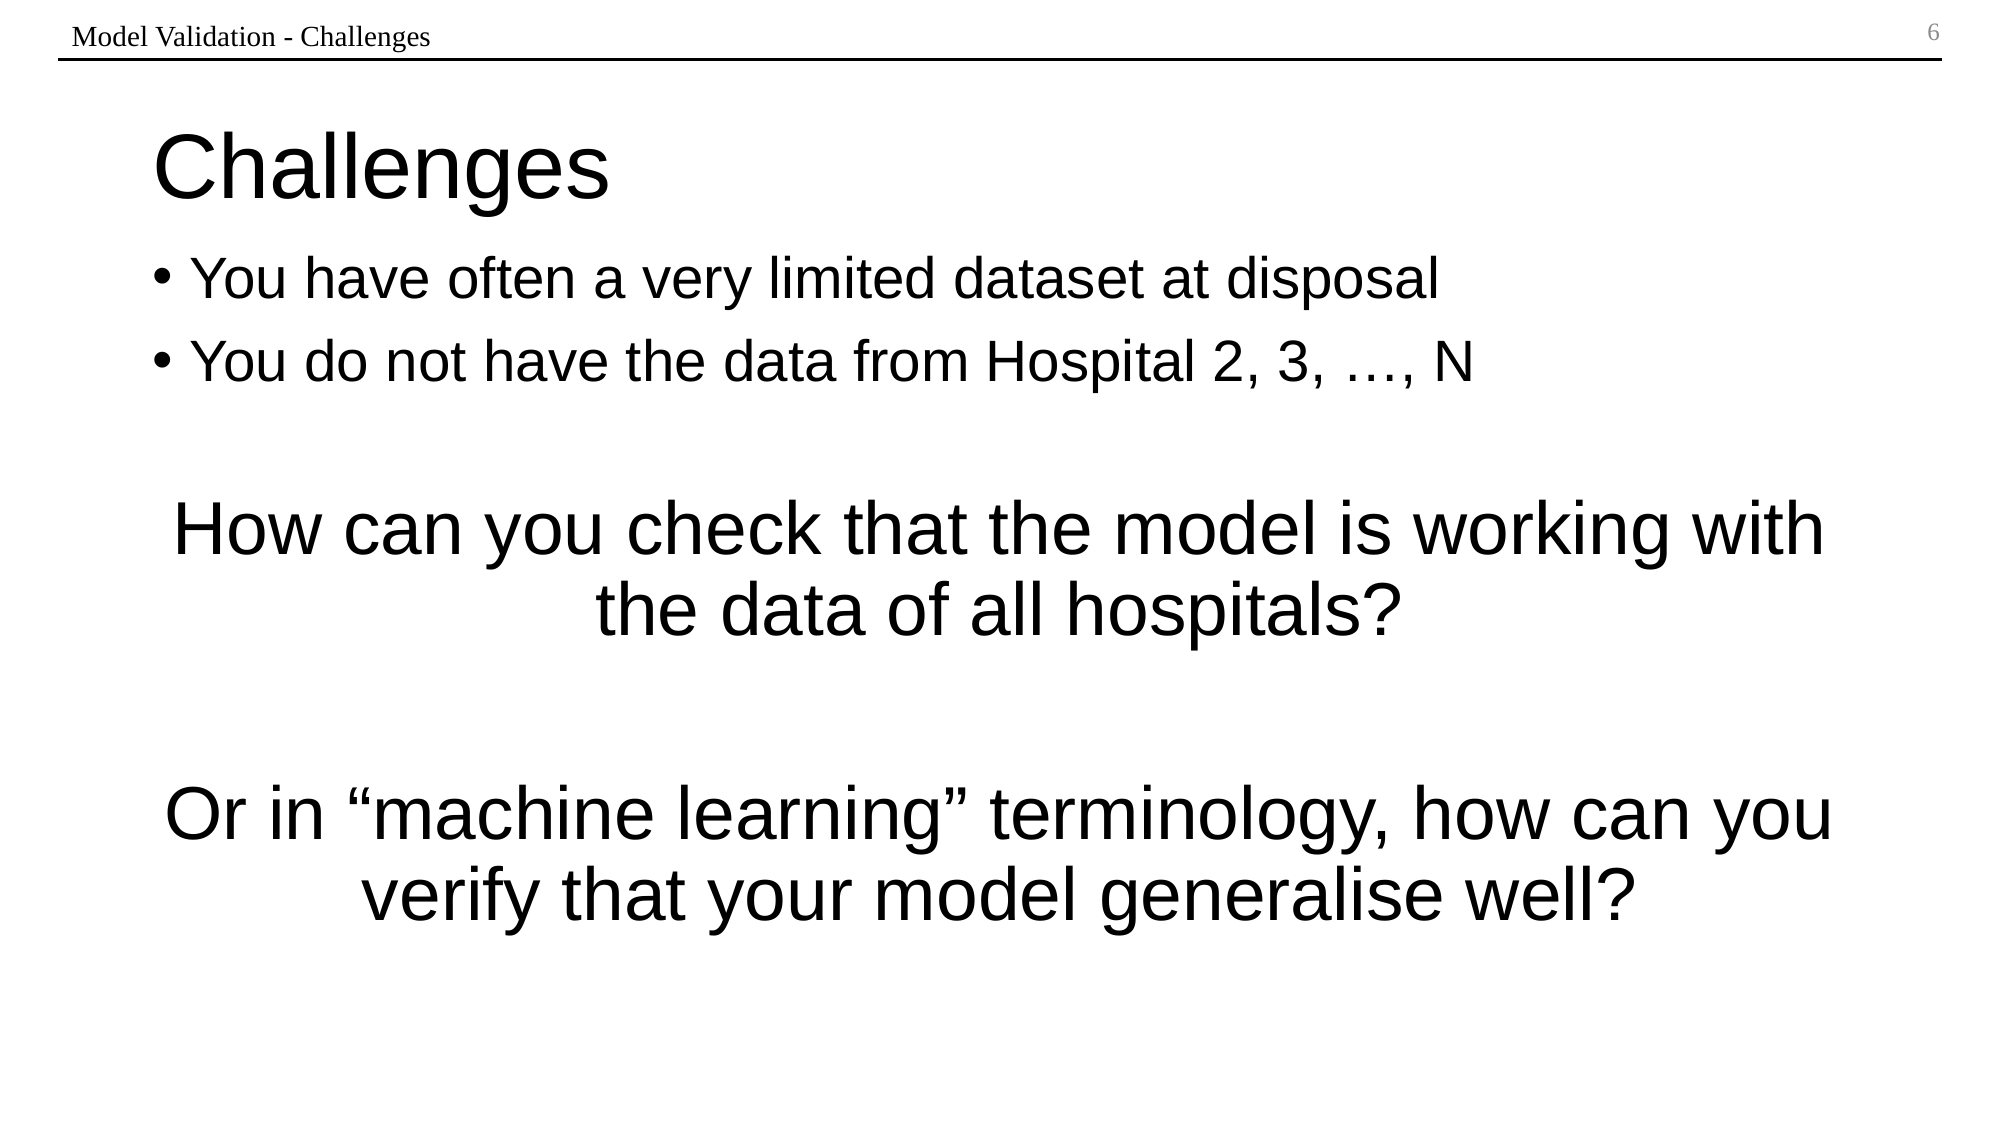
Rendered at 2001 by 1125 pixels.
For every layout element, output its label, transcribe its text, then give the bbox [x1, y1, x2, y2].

list You have often a very limited dataset at disposal You do not have the data from Hospital 2, 3, …, N How can you check that the model is working with the data of all hospitals? Or in “machine learning” terminology, how can you verify that your model generalise well? [137, 240, 1863, 1014]
title Challenges [137, 59, 1863, 240]
text_box Model Validation - Challenges [56, 9, 696, 60]
